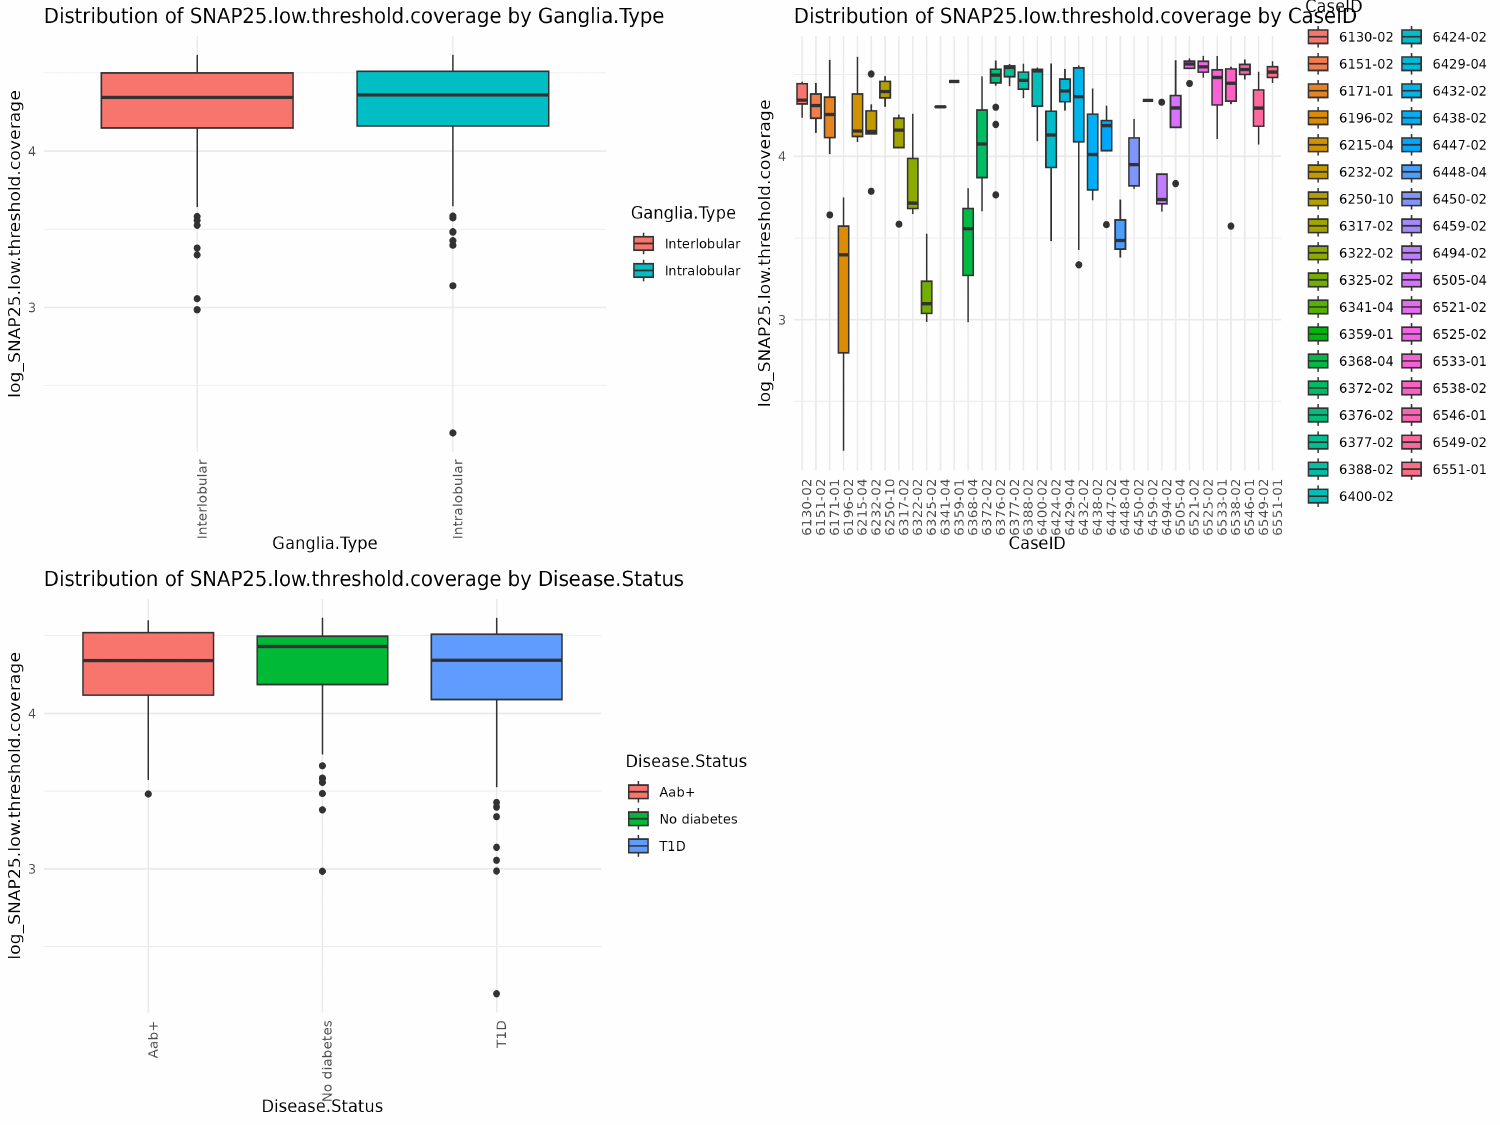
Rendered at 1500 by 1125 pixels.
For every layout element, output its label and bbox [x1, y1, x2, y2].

list [0, 0, 1500, 1125]
